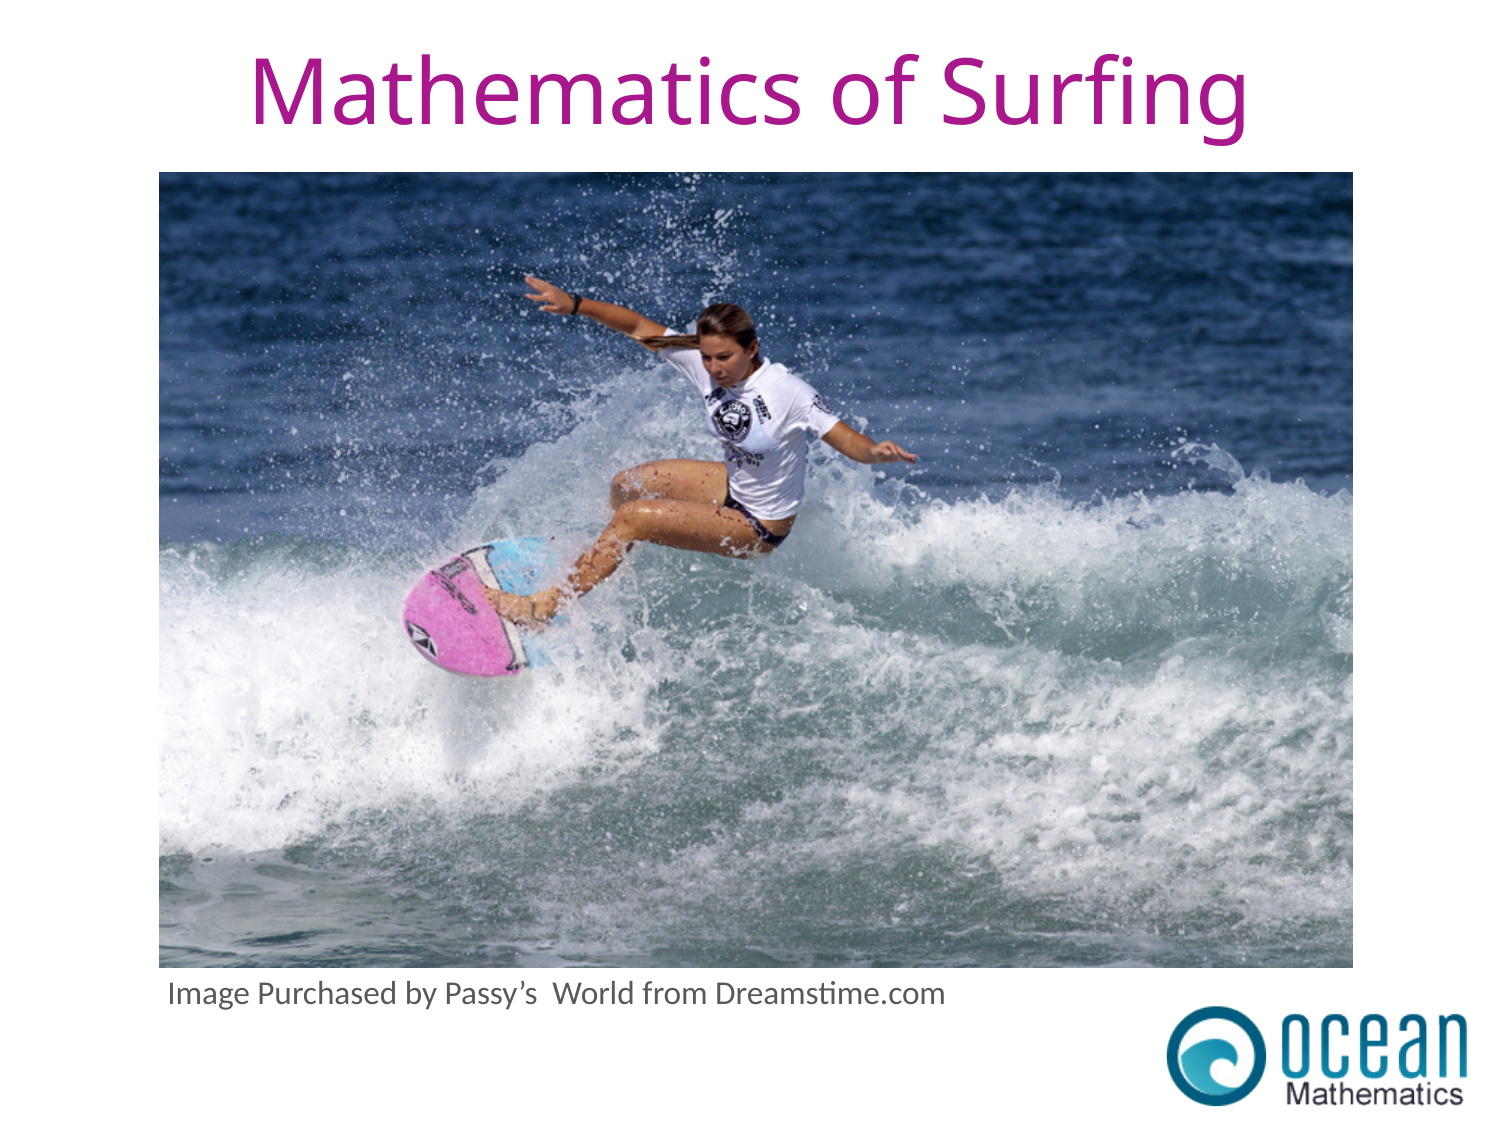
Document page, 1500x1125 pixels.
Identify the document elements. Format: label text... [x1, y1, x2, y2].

picture [159, 172, 1353, 968]
text_box Image Purchased by Passy’s World from Dreamstime.com [152, 964, 963, 1019]
title Mathematics of Surfing [124, 0, 1400, 209]
picture [1127, 975, 1494, 1125]
